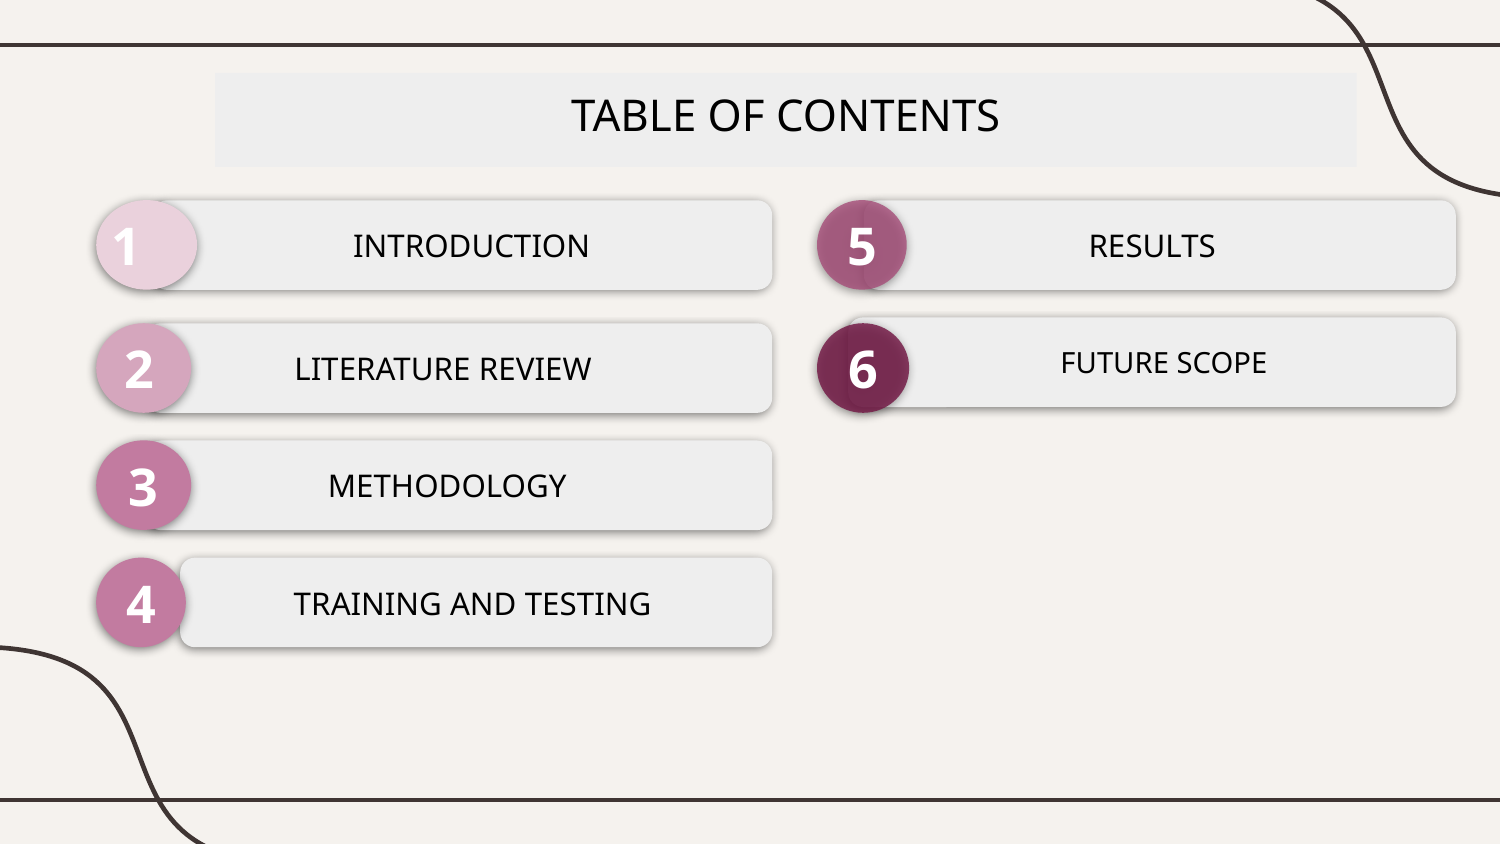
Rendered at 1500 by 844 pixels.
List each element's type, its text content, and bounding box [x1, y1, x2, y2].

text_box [95, 440, 773, 531]
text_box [816, 199, 1457, 291]
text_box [95, 323, 773, 414]
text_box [816, 317, 1457, 414]
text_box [95, 199, 773, 291]
title TABLE OF CONTENTS [215, 72, 1357, 167]
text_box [95, 557, 773, 648]
